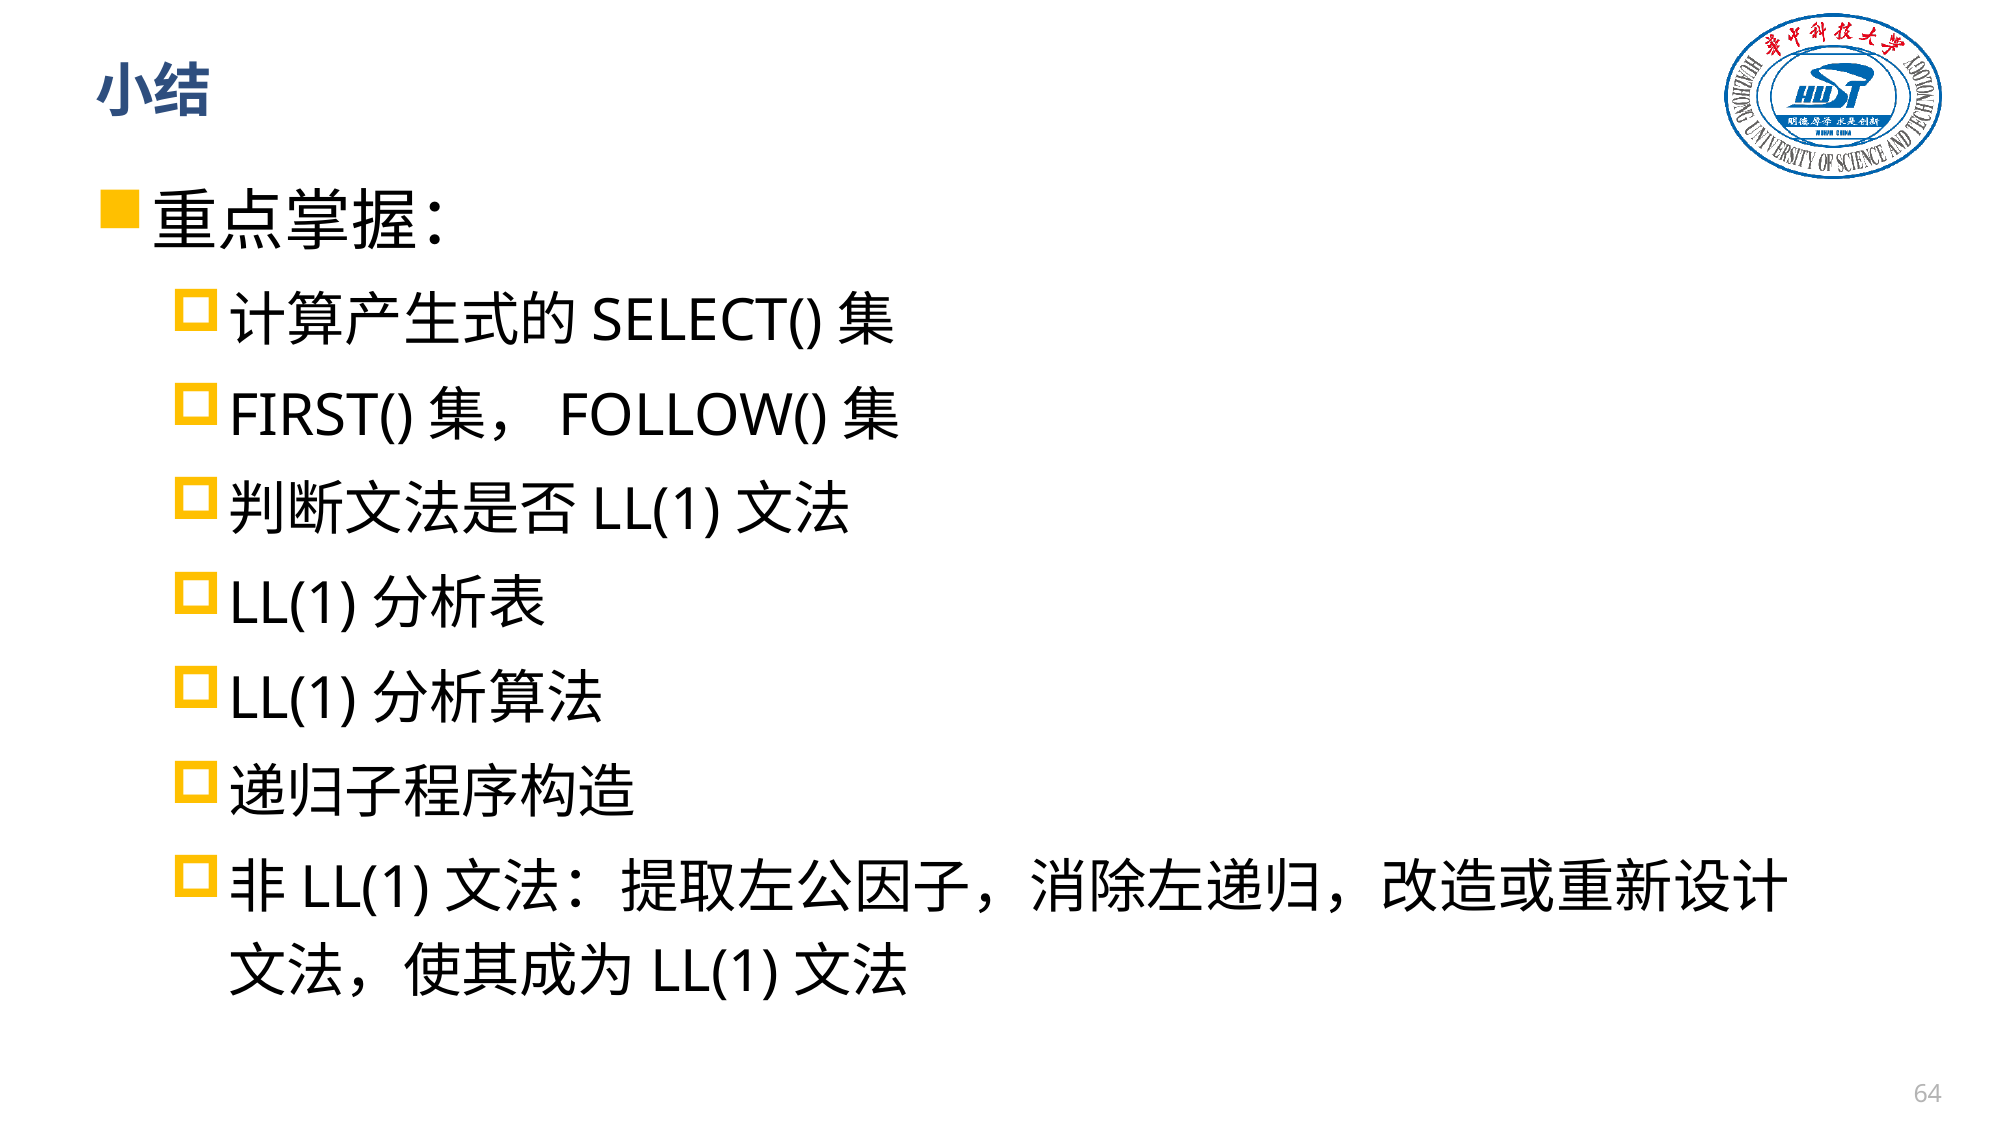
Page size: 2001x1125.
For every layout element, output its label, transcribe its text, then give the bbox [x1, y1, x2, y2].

list 重点掌握： 计算产生式的SELECT()集 FIRST()集，FOLLOW()集 判断文法是否LL(1)文法 LL(1)分析表 LL(1)分析算法 递归子程序构造 非LL(1)文法：提取左公因子，消除左递归，改造或重新设计文法，使其成为LL(1)文法 [80, 154, 1805, 1080]
title 小结 [80, 42, 1805, 144]
slide_number 63 [1373, 1064, 1957, 1125]
picture [1724, 13, 1942, 179]
